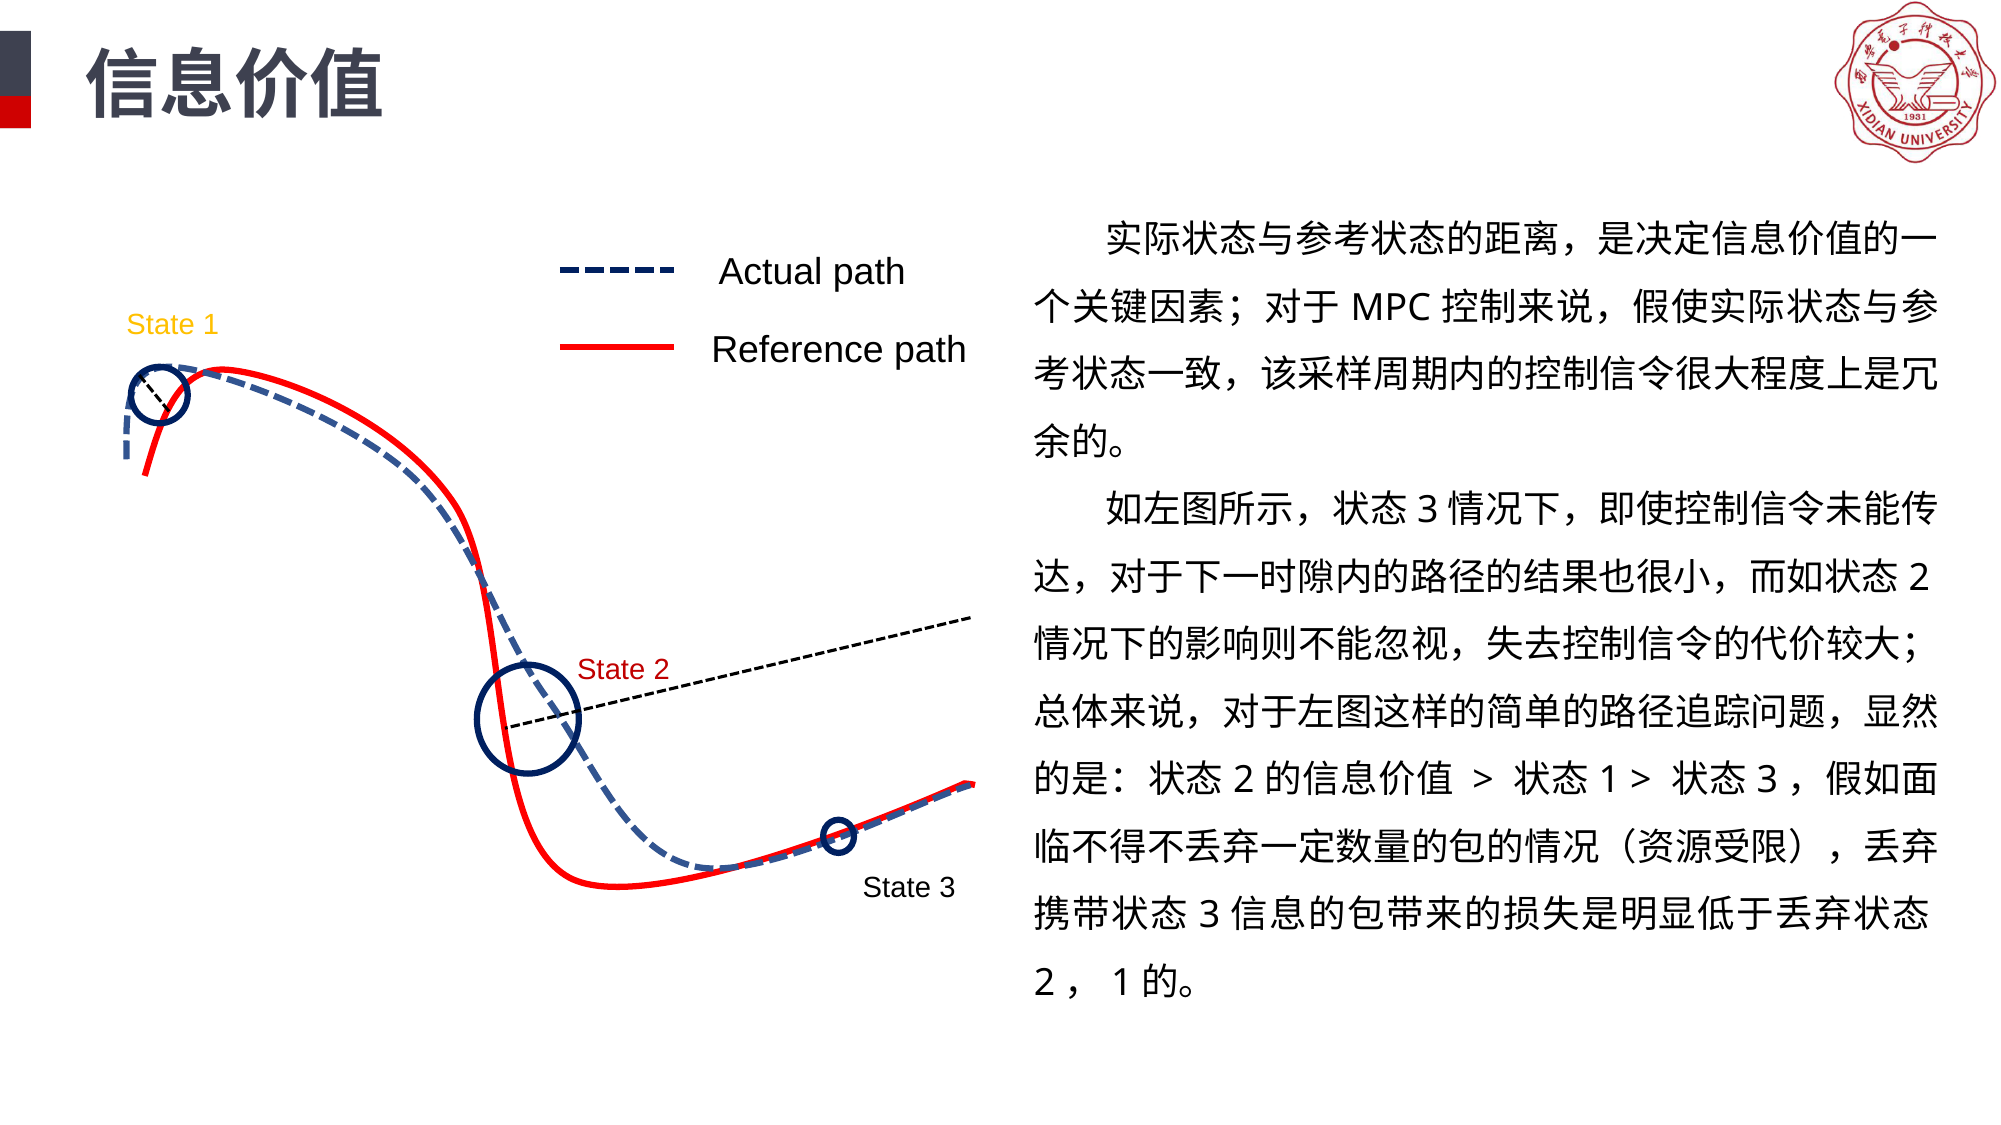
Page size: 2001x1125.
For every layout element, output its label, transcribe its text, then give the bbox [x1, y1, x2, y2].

picture [1832, 0, 1998, 165]
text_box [111, 239, 1017, 912]
text_box 实际状态与参考状态的距离，是决定信息价值的一个关键因素；对于MPC控制来说，假使实际状态与参考状态一致，该采样周期内的控制信令很大程度上是冗余的。 如左图所示，状态3情况下，即使控制信令未能传达，对于下一时隙内的路径的结果也很小，而如状态2情况下的影响则不能忽视，失去控制信令的代价较大；总体来说，对于左图这样的简单的路径追踪问题，显然的是：状态2的信息价值 > 状态1 > 状态3，假如面临不得不丢弃一定数量的包的情况（资源受限），丢弃携带状态3信息的包带来的损失是明显低于丢弃状态2，1的。 [1019, 185, 1954, 1010]
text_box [0, 30, 31, 129]
text_box 信息价值 [69, 29, 400, 134]
